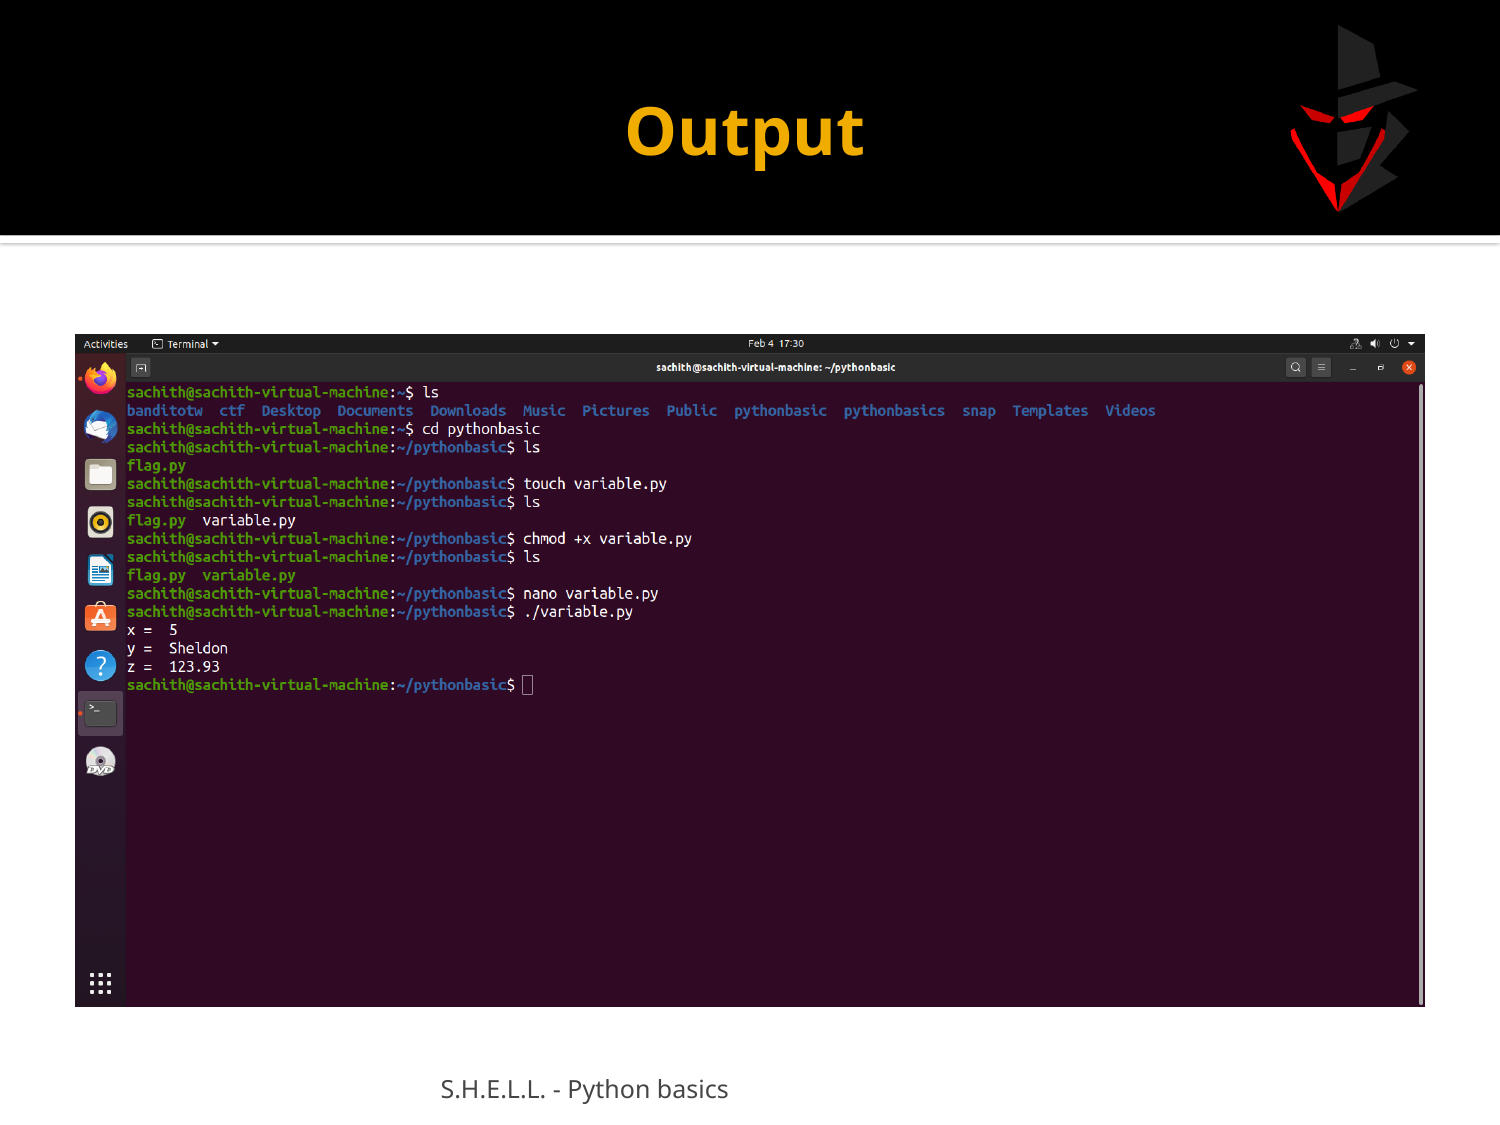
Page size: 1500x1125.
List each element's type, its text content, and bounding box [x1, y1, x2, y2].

title Output [75, 25, 1425, 231]
footer S.H.E.L.L. - Python basics [433, 1062, 1337, 1108]
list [74, 334, 1425, 1007]
